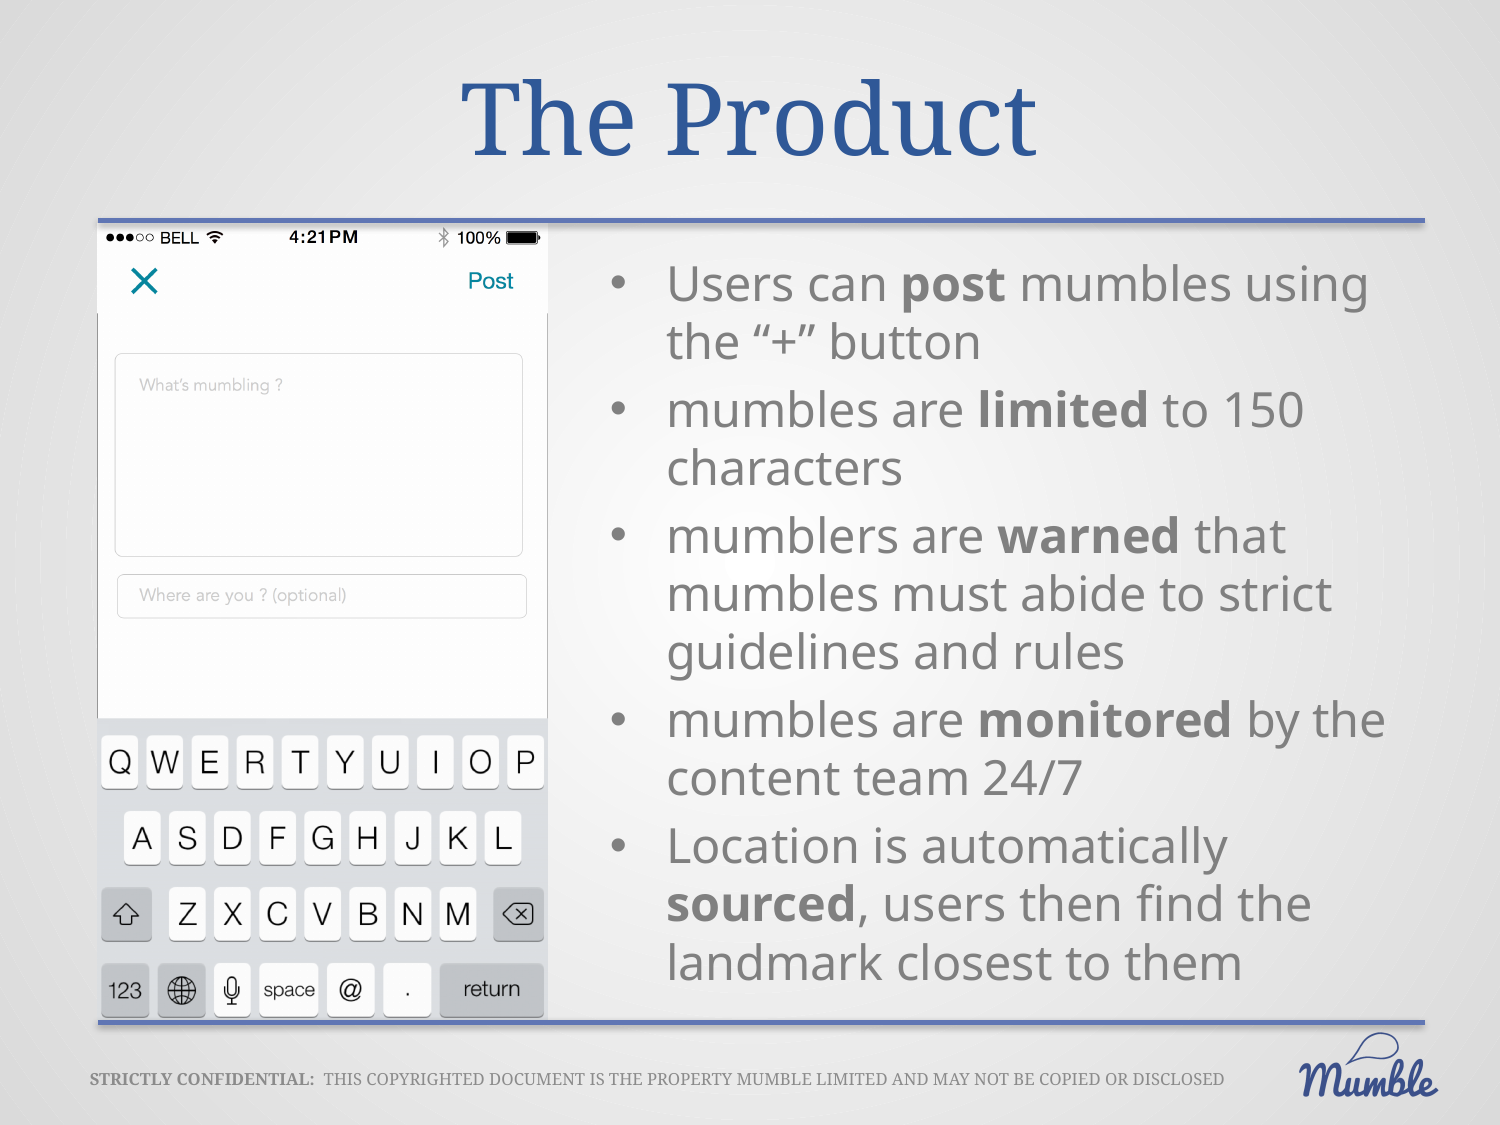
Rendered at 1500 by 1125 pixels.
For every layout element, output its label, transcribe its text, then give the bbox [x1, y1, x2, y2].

picture [97, 223, 548, 1022]
text_box Users can post mumbles using the “+” button mumbles are limited to 150 characters mumblers are warned that mumbles must abide to strict guidelines and rules mumbles are monitored by the content team 24/7 Location is automatically sourced, users then find the landmark closest to them [594, 244, 1423, 1019]
title The Product [75, 0, 1425, 184]
text_box Users can post mumbles using the “+” button mumbles are limited to 150 characters mumblers are warned that mumbles must abide to strict guidelines and rules mumbles are monitored by the content team 24/7 Location is automatically sourced, users then find the landmark closest to them [594, 1033, 1423, 1040]
